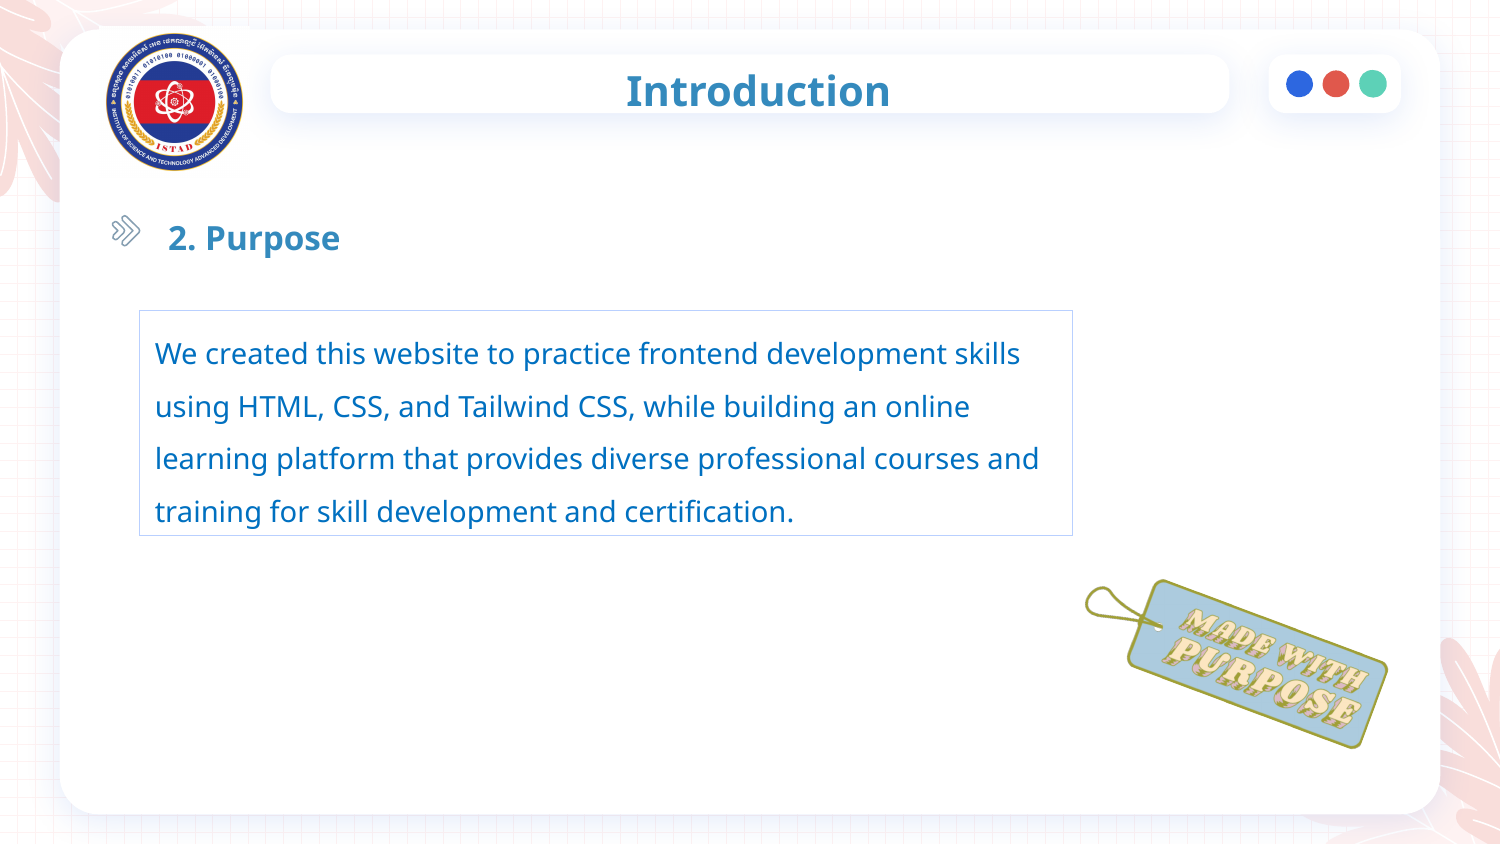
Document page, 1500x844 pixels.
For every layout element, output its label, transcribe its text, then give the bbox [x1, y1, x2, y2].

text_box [1268, 54, 1402, 114]
text_box [270, 54, 1230, 114]
title 2. Purpose [153, 202, 750, 273]
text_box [111, 215, 141, 247]
picture [98, 26, 250, 178]
text_box We created this website to practice frontend development skills using HTML, CSS, and Tailwind CSS, while building an online learning platform that provides diverse professional courses and training for skill development and certification. [139, 310, 1073, 536]
text_box Introduction [454, 59, 1064, 130]
picture [1069, 556, 1390, 751]
